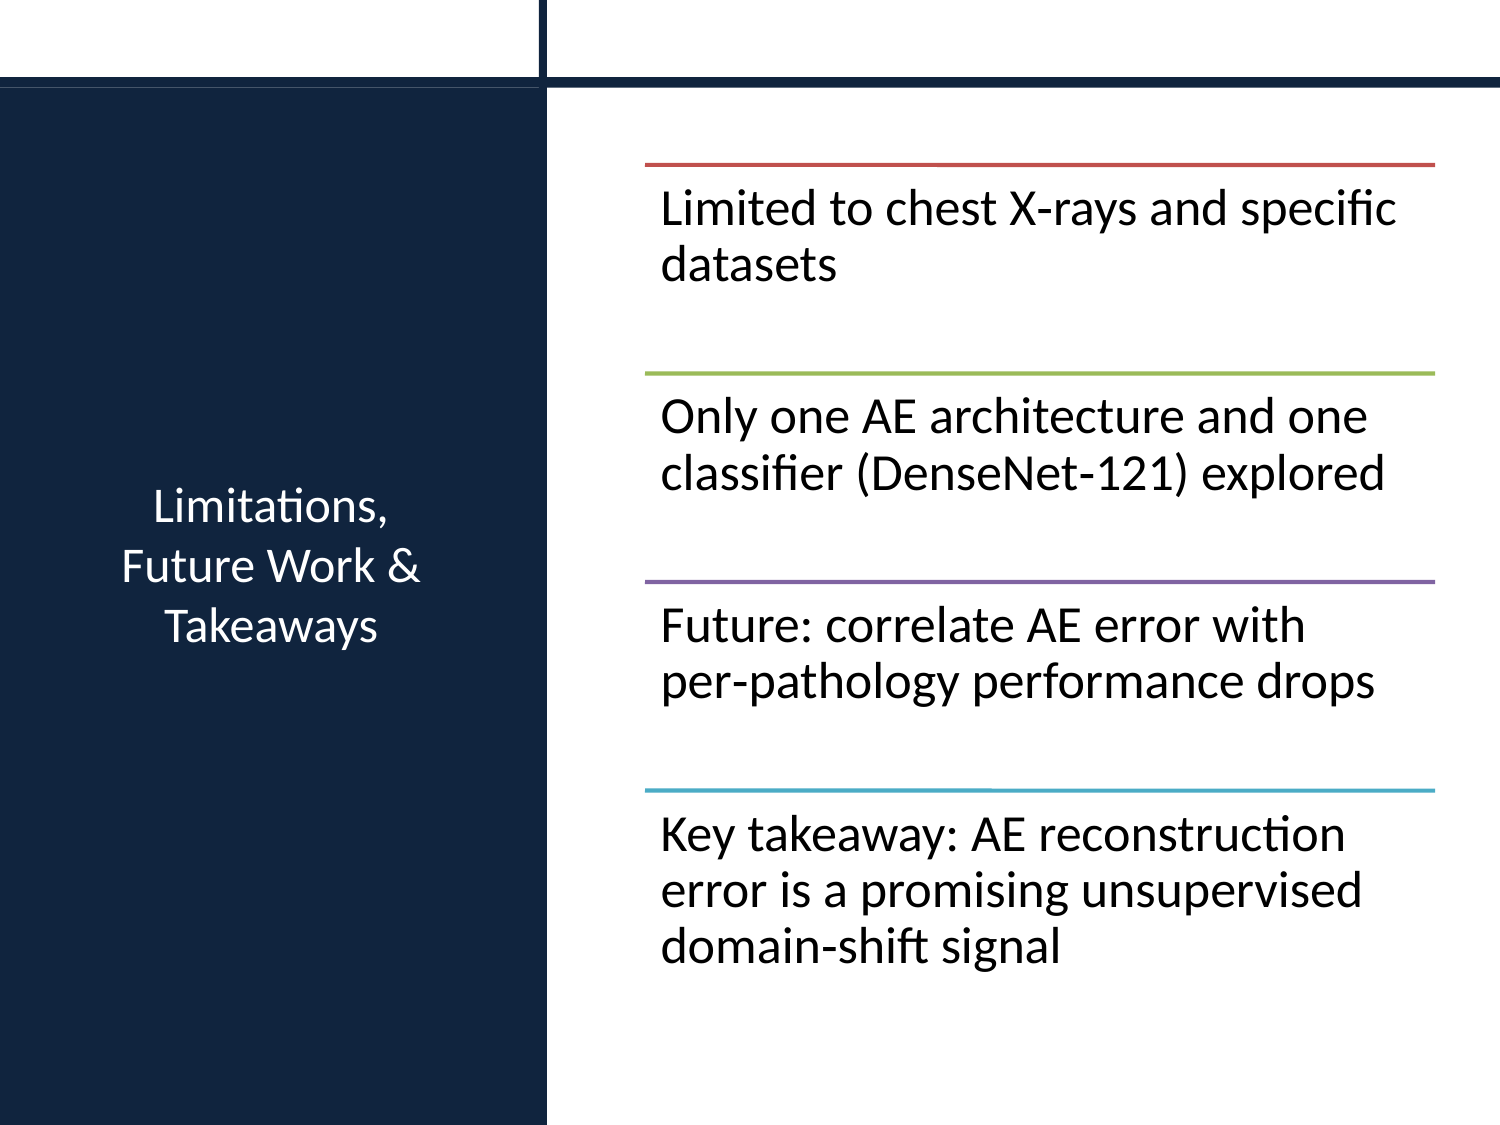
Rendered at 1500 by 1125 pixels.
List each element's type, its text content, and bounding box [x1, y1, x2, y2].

text_box [0, 90, 537, 1125]
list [644, 164, 1436, 1000]
text_box [0, 0, 537, 75]
text_box [549, 90, 1500, 1125]
text_box [537, 90, 549, 1125]
text_box [0, 75, 1500, 90]
text_box [549, 0, 1500, 75]
text_box [537, 0, 549, 75]
title Limitations, Future Work & Takeaways [73, 125, 469, 1000]
